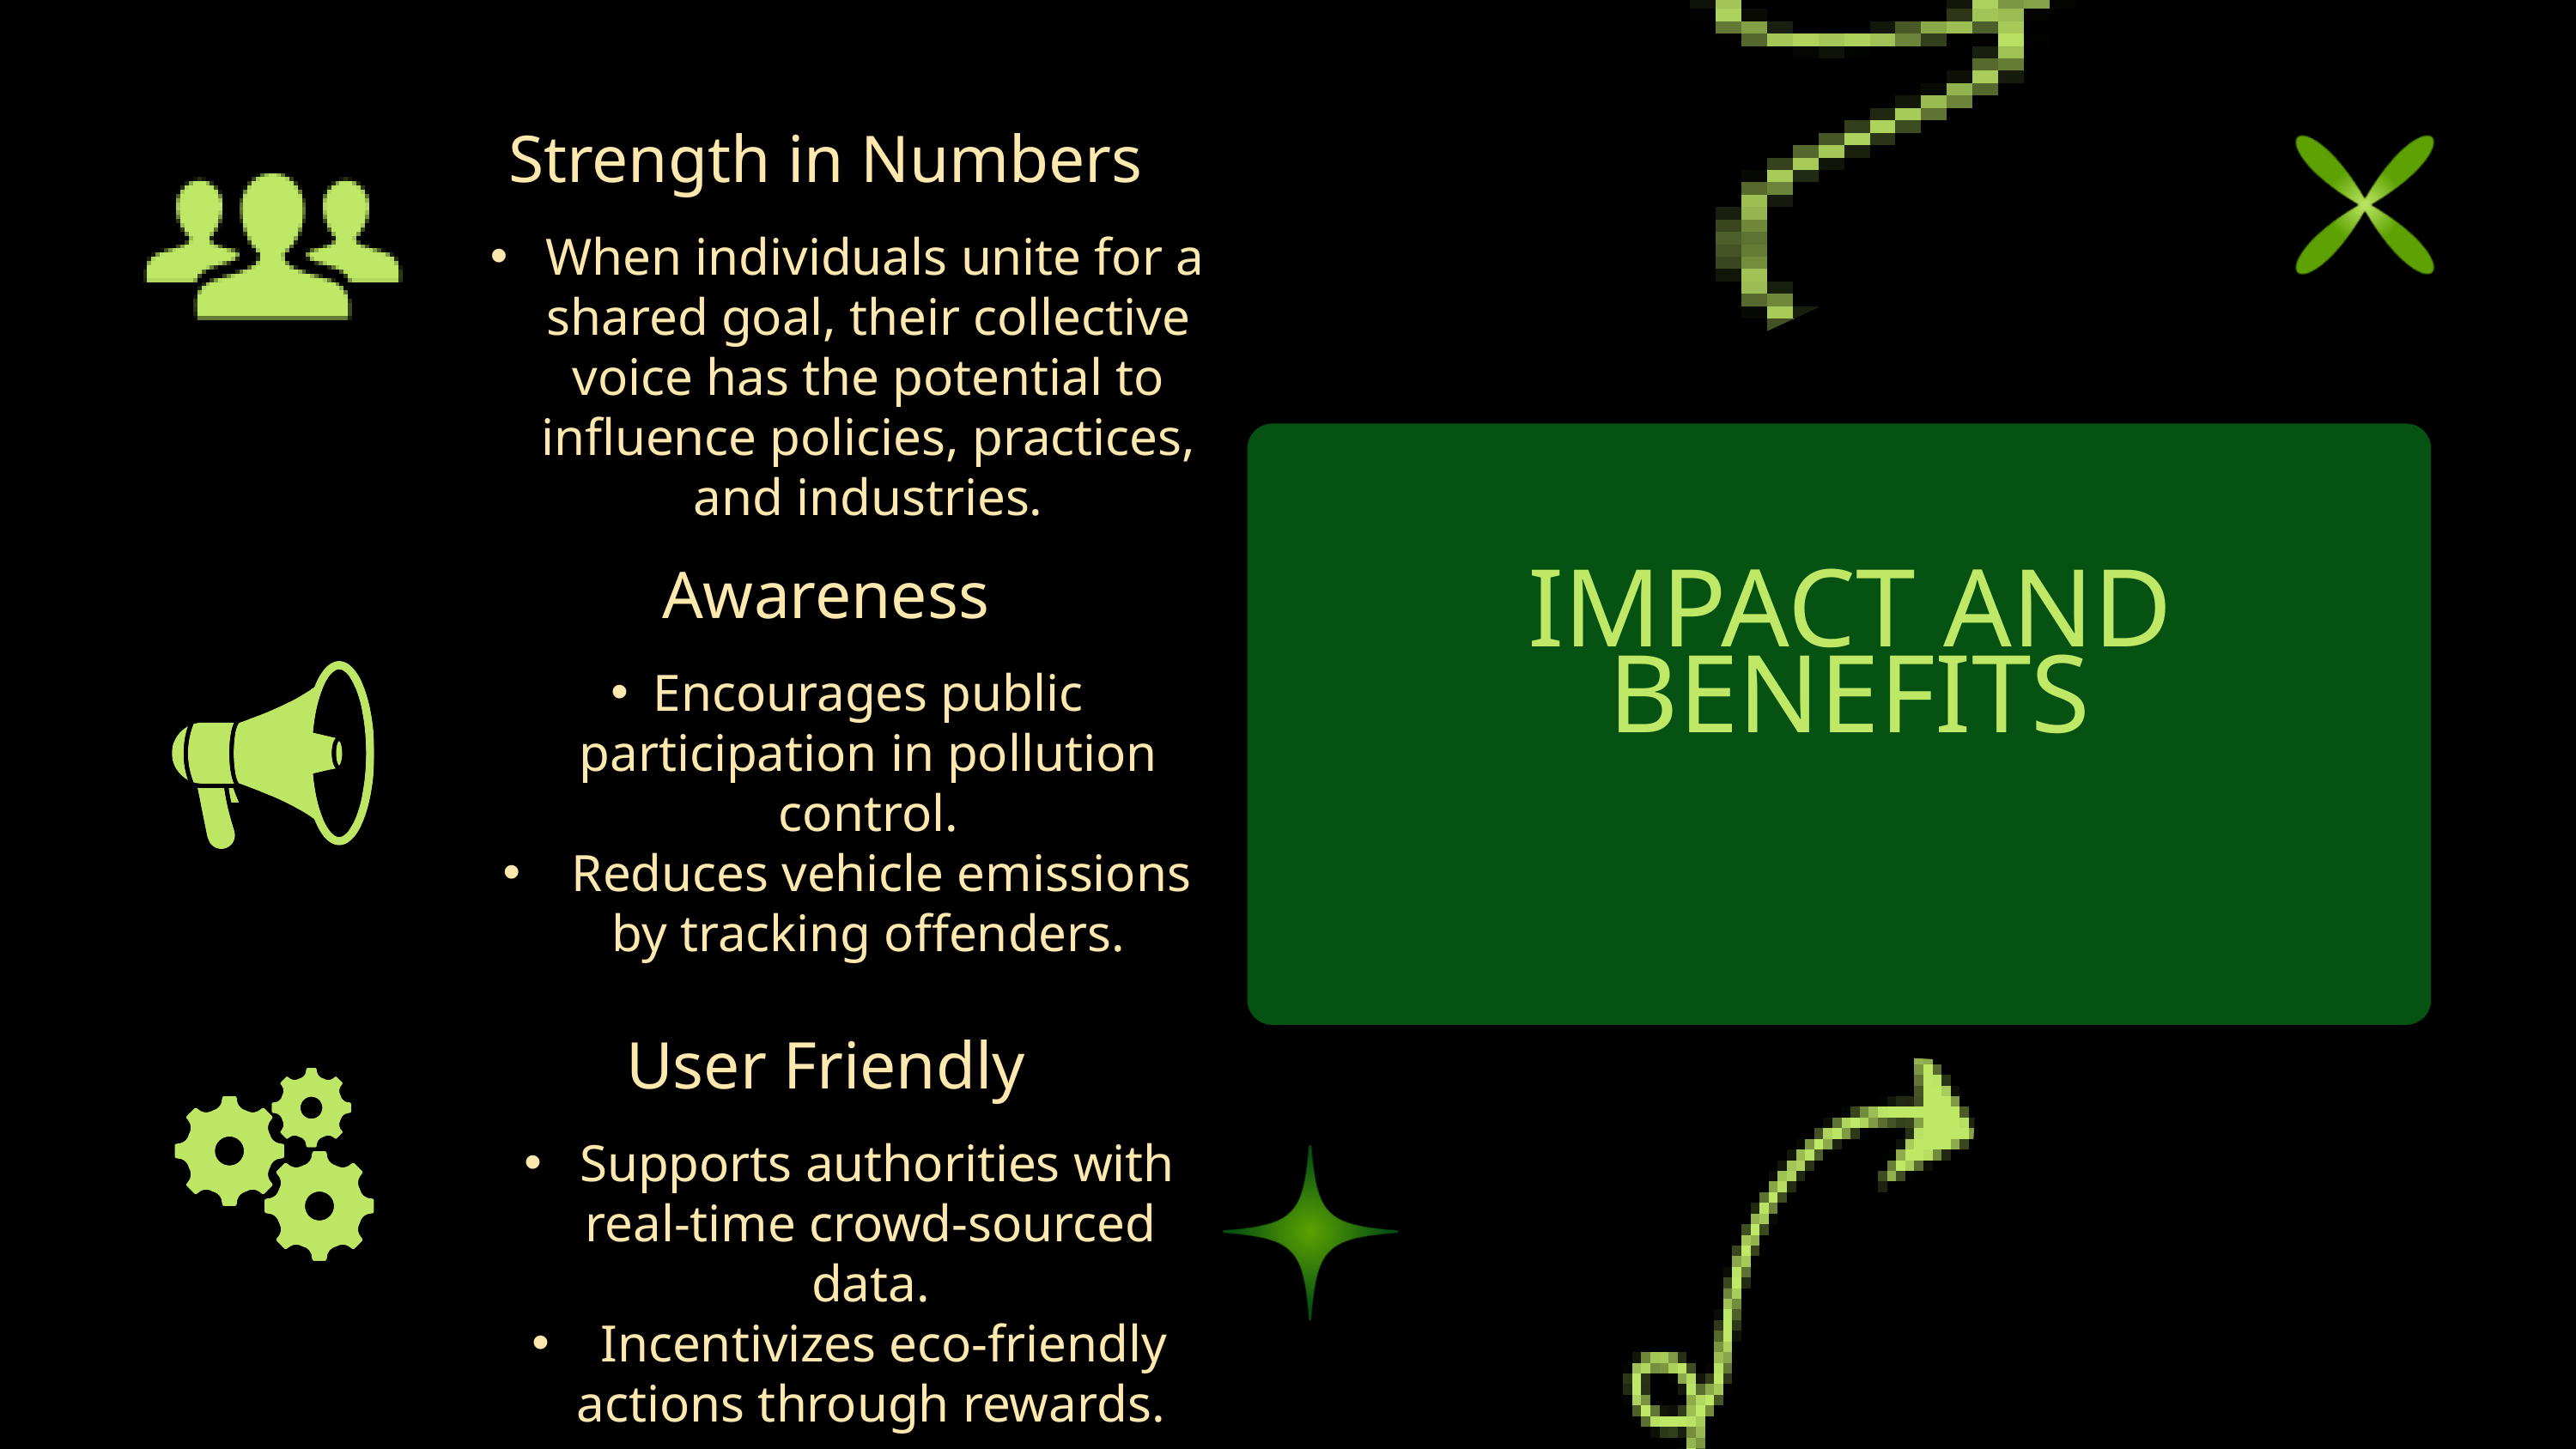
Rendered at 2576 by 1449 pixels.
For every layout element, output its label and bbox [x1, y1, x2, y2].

text_box [441, 118, 1211, 522]
text_box [441, 1024, 1212, 1369]
text_box [1423, 1034, 1978, 1449]
text_box [174, 1068, 374, 1261]
text_box [2250, 90, 2480, 320]
text_box [1247, 423, 2432, 1026]
text_box [1217, 1128, 1415, 1337]
text_box [172, 661, 374, 851]
text_box [1357, 0, 2153, 421]
text_box [143, 173, 403, 320]
text_box [441, 554, 1211, 958]
